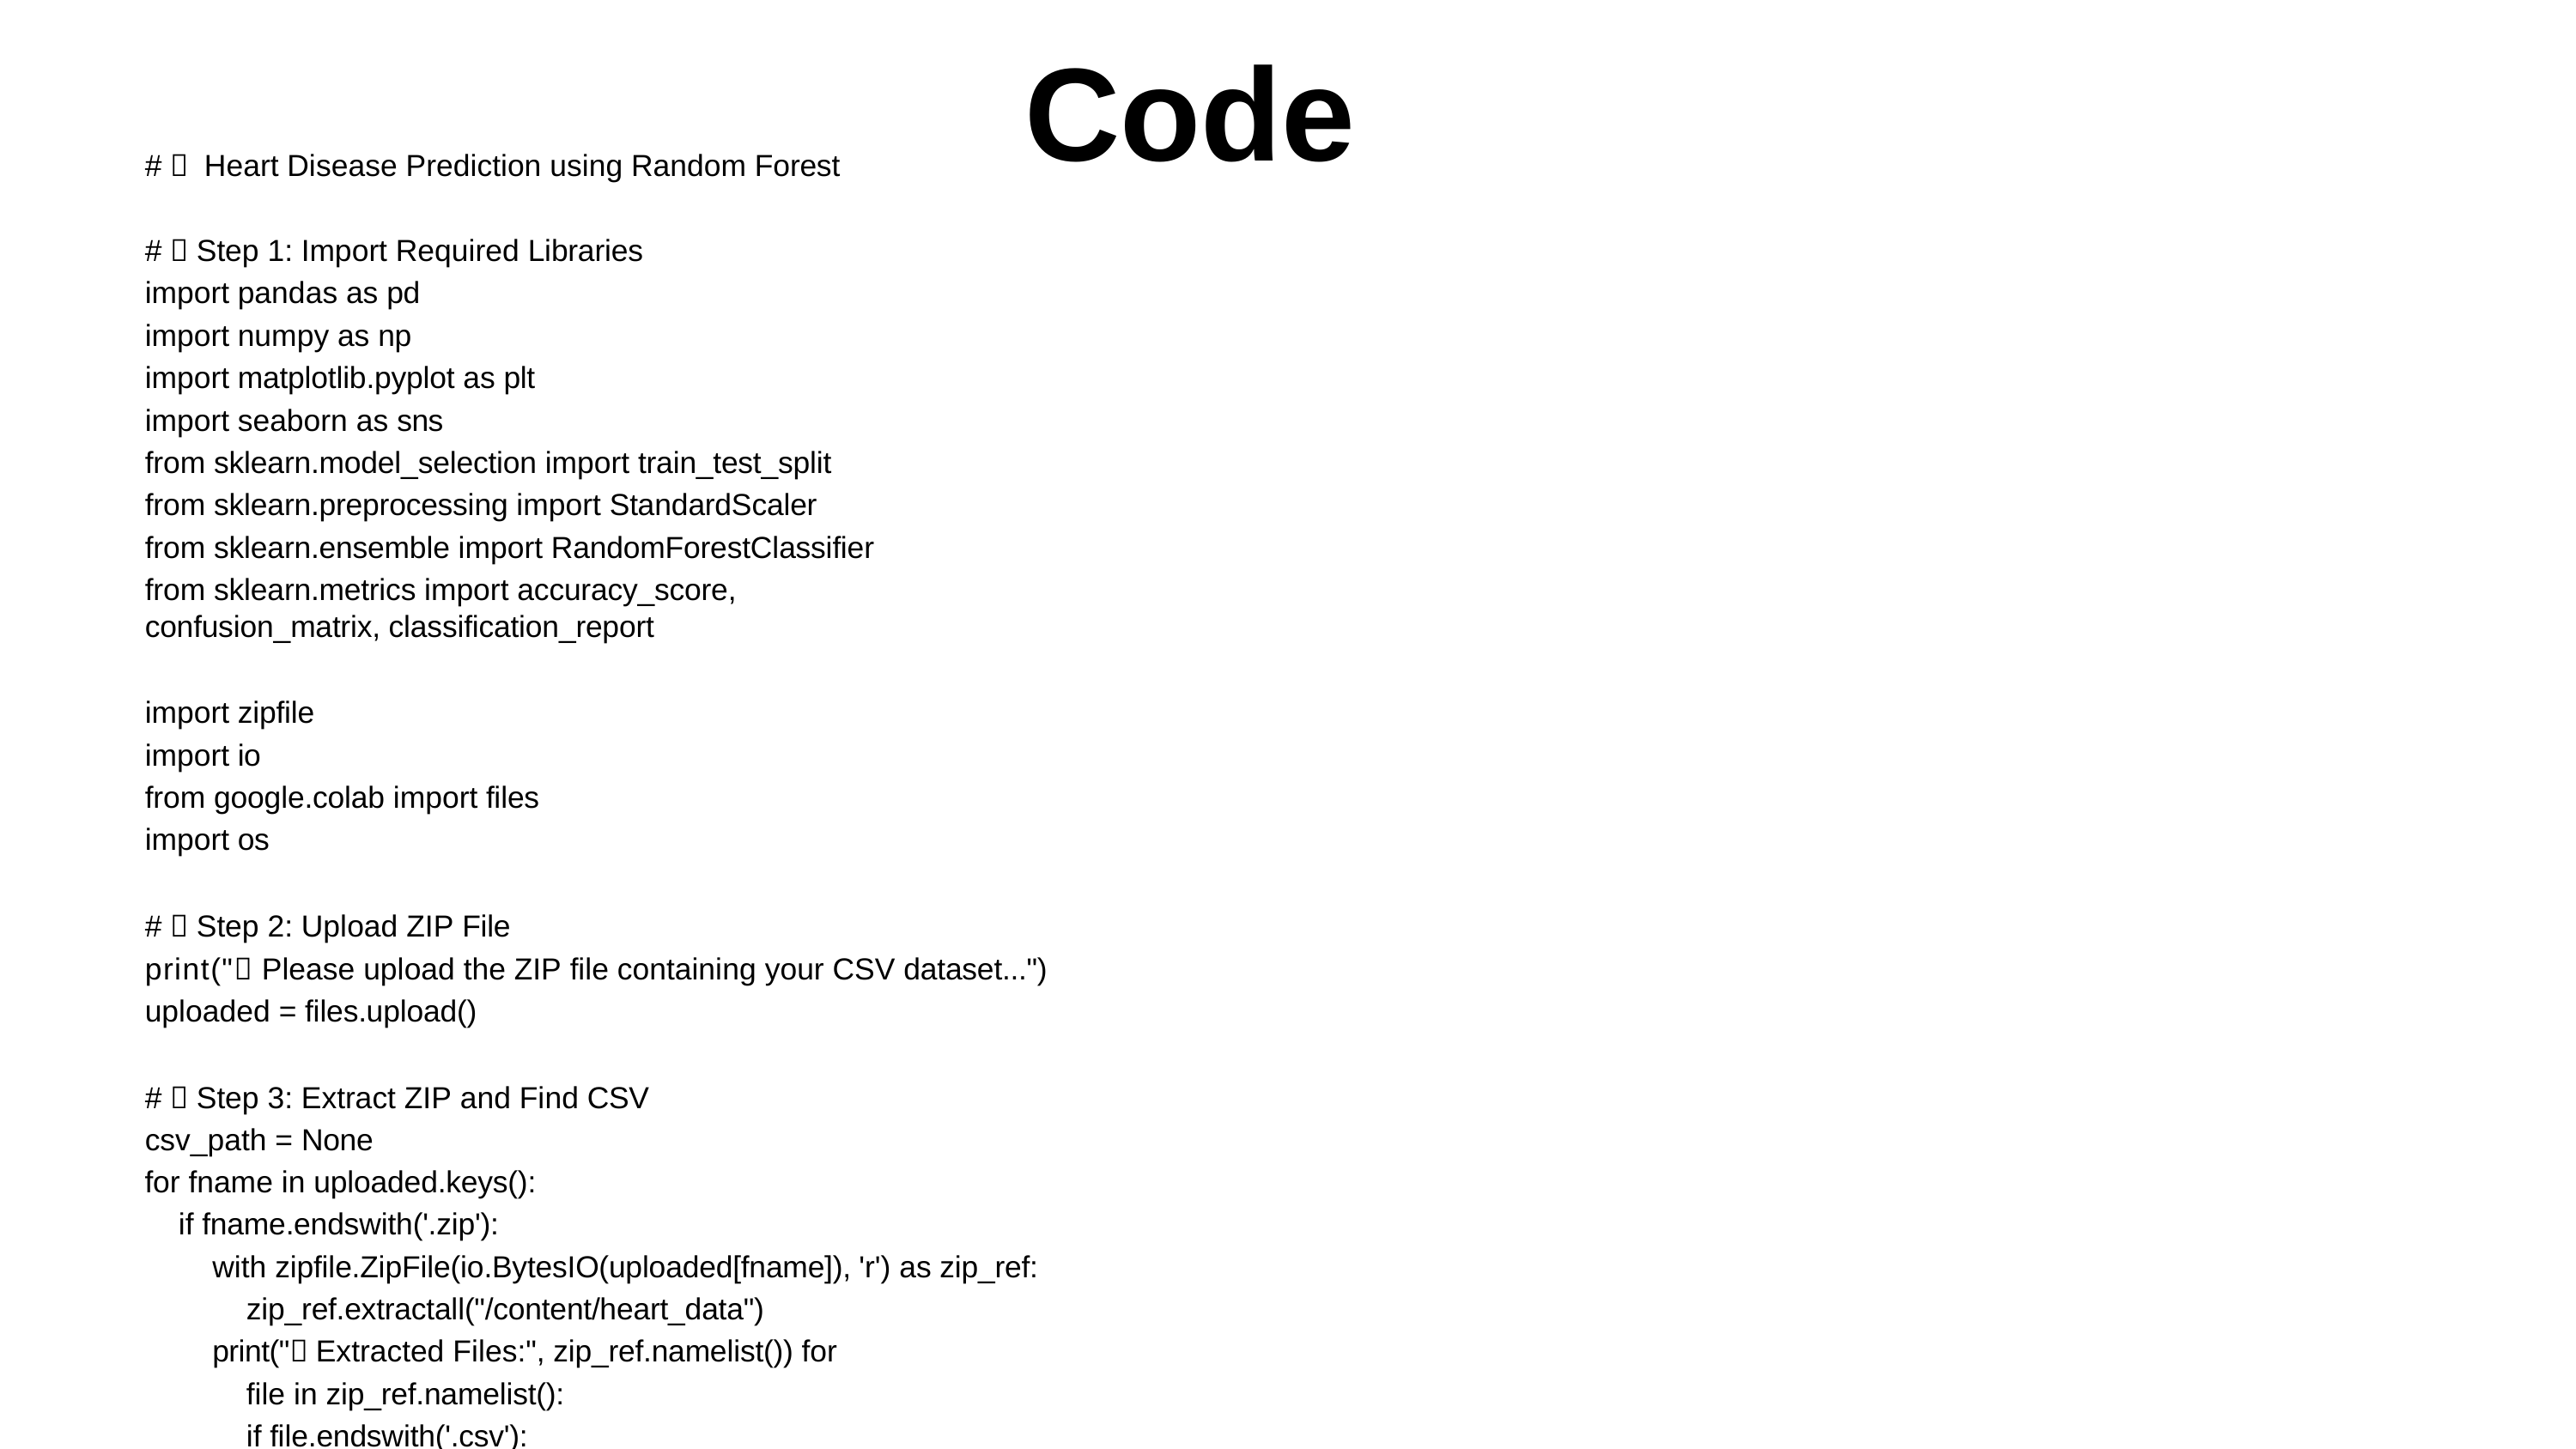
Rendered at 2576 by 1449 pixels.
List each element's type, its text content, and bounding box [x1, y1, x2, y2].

text_box # 💡 Heart Disease Prediction using Random Forest [143, 144, 854, 183]
text_box # ✅ Step 1: Import Required Libraries import pandas as pd import numpy as np import matplotlib.pyplot as plt import seaborn as sns from sklearn.model_selection import train_test_split from sklearn.preprocessing import StandardScaler from sklearn.ensemble import RandomForestClassifier from sklearn.metrics import accuracy_score, confusion_matrix, classification_report import zipfile import io from google.colab import files import os # ✅ Step 2: Upload ZIP File print("🔼 Please upload the ZIP file containing your CSV dataset...") uploaded = files.upload() # ✅ Step 3: Extract ZIP and Find CSV csv_path = None for fname in uploaded.keys(): if fname.endswith('.zip'): with zipfile.ZipFile(io.BytesIO(uploaded[fname]), 'r') as zip_ref: zip_ref.extractall("/content/heart_data") print("✅ Extracted Files:", zip_ref.namelist()) for file in zip_ref.namelist(): if file.endswith('.csv'): csv_path = os.path.join("/content/heart_data", file) [143, 223, 1267, 1449]
title Code [1023, 27, 1358, 271]
